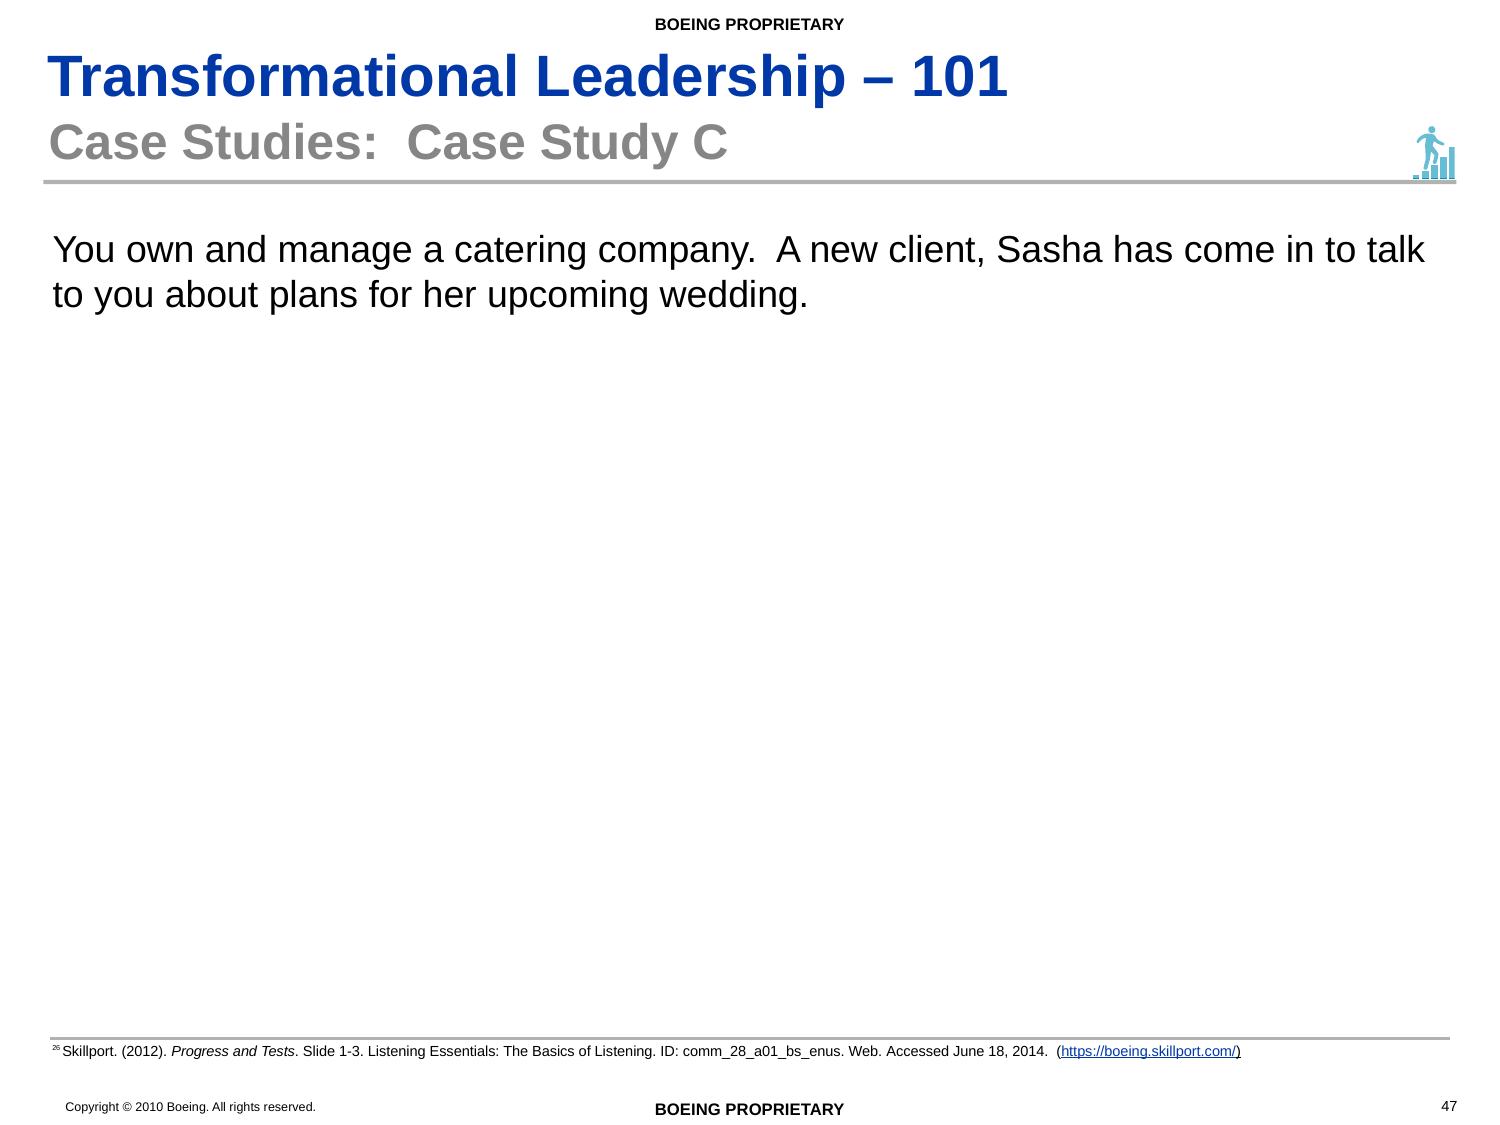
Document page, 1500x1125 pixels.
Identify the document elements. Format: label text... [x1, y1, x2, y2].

text_box 26 Skillport. (2012). Progress and Tests. Slide 1-3. Listening Essentials: The Basics of Listening. ID: comm_28_a01_bs_enus. Web. Accessed June 18, 2014. (https://boeing.skillport.com/) [37, 1034, 1449, 1067]
list You own and manage a catering company. A new client, Sasha has come in to talk to you about plans for her upcoming wedding. [37, 217, 1450, 333]
title Case Studies: Case Study C [0, 114, 1500, 189]
slide_number 47 [1048, 1087, 1459, 1124]
